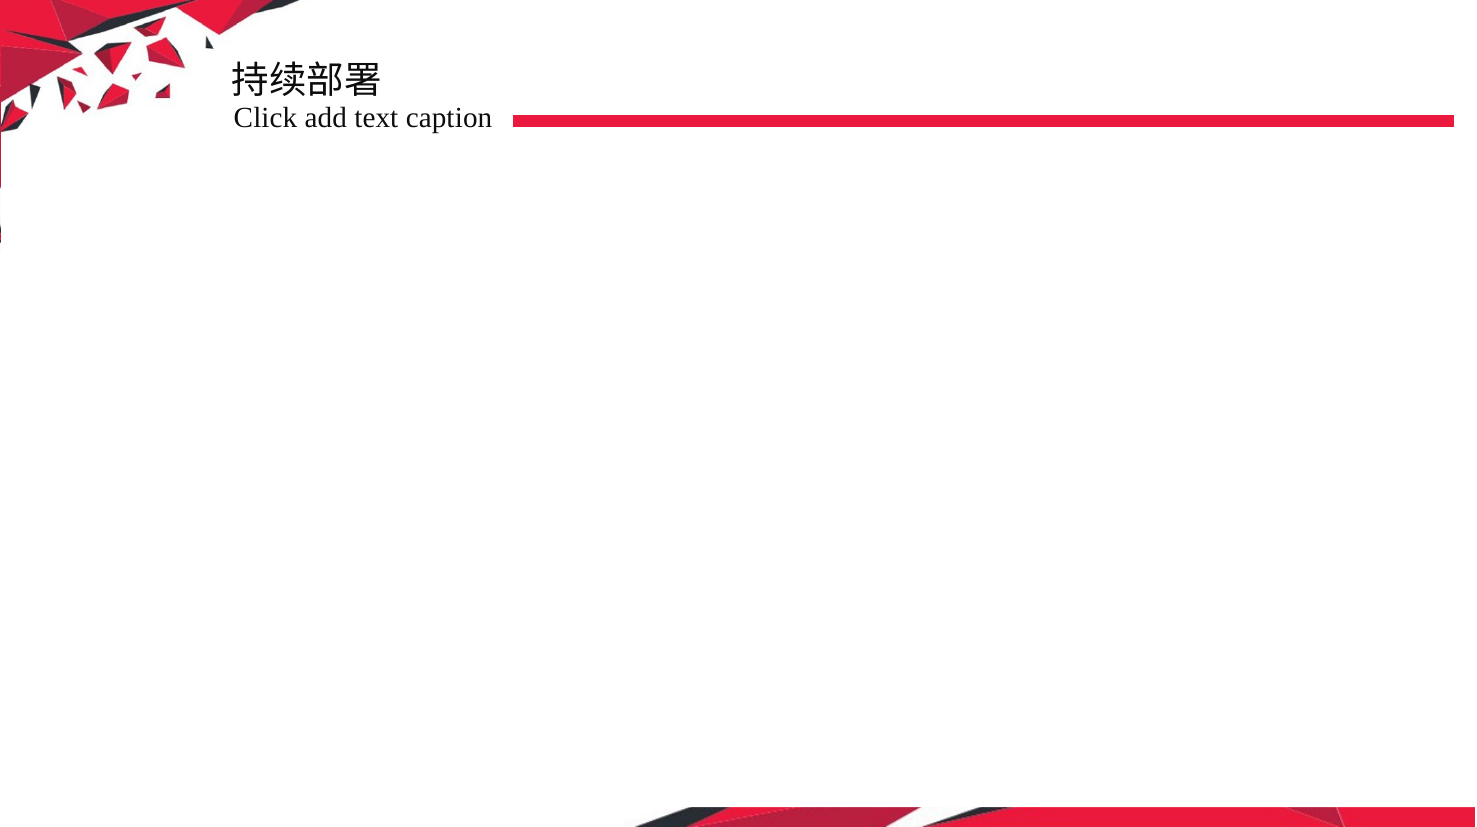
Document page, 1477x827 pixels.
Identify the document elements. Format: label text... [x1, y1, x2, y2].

text_box Click add text caption [219, 91, 508, 141]
picture [0, 0, 1475, 827]
text_box [509, 111, 1458, 131]
text_box 持续部署 [216, 48, 397, 109]
